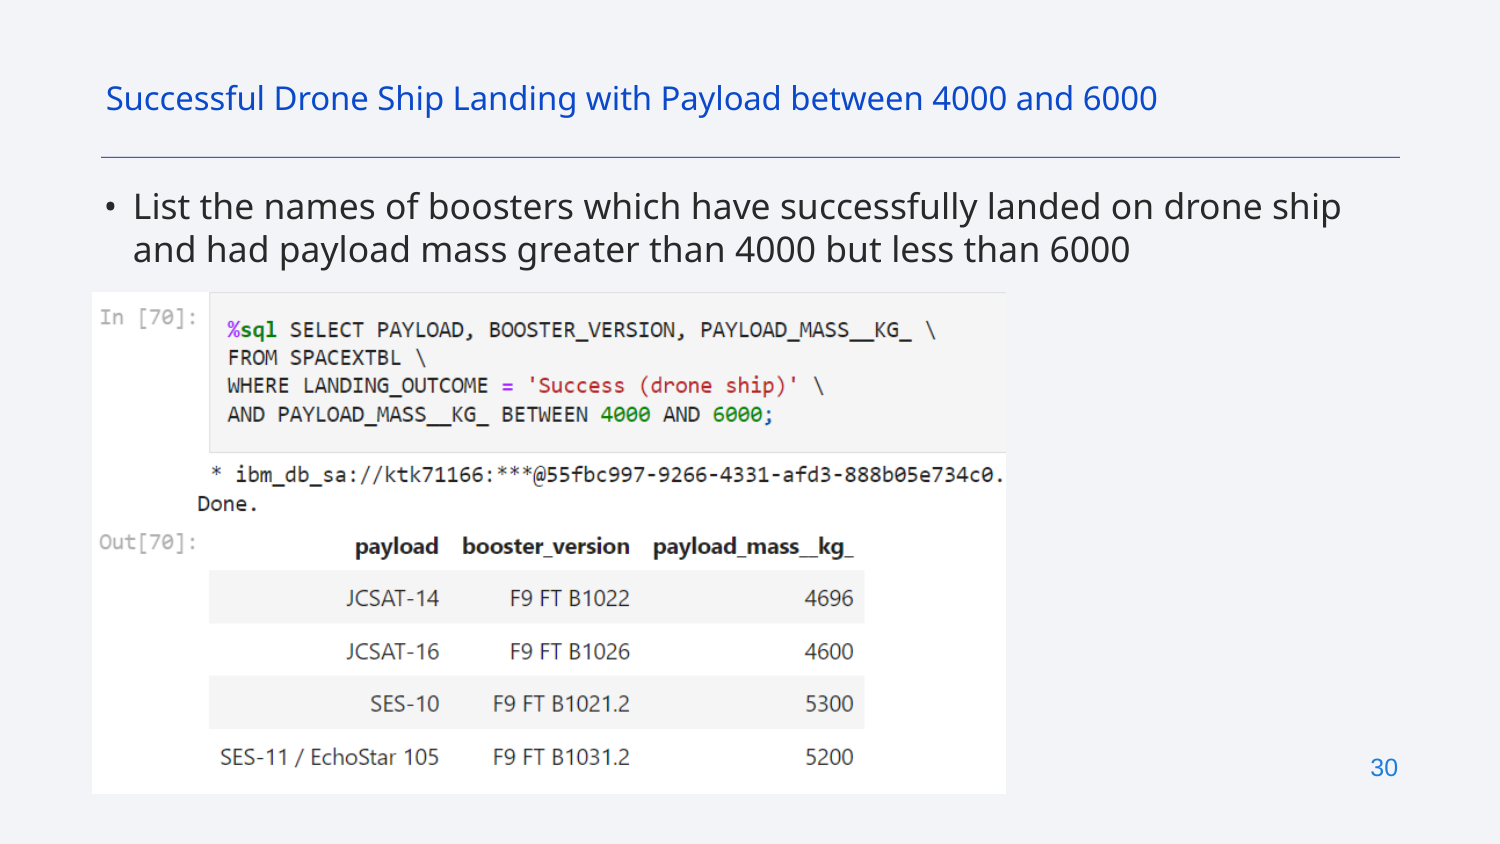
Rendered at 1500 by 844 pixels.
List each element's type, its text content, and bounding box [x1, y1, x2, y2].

picture [0, 0, 1500, 844]
text_box Successful Drone Ship Landing with Payload between 4000 and 6000 [94, 66, 1389, 134]
slide_number ‹#› [1072, 741, 1410, 791]
list List the names of boosters which have successfully landed on drone ship and had payload mass greater than 4000 but less than 6000 [92, 178, 1408, 293]
